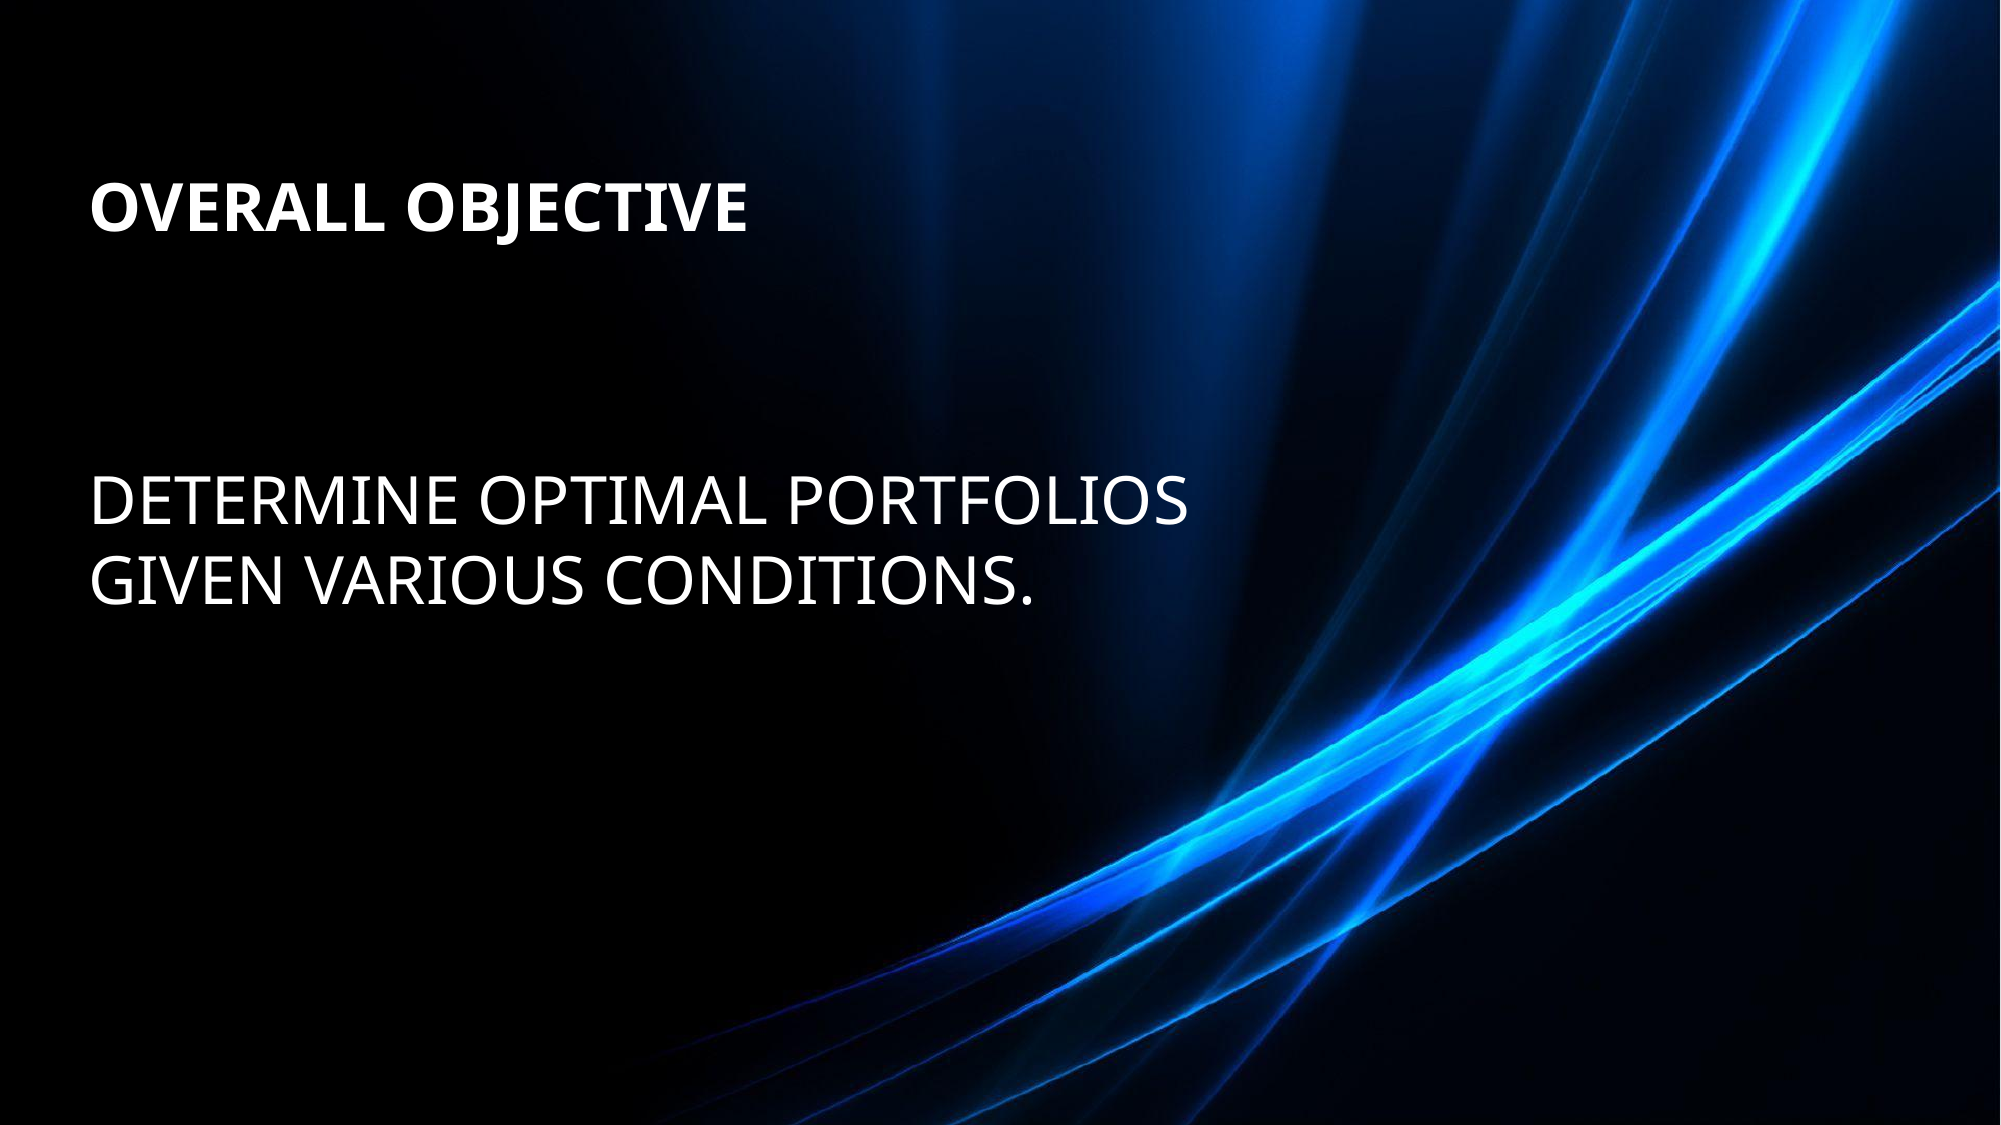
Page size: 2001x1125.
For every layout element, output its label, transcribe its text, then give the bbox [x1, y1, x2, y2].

list Determine optimal portfolios given various conditions. [73, 281, 1260, 794]
picture [0, 0, 2001, 1125]
title Overall Objective [73, 48, 1699, 361]
